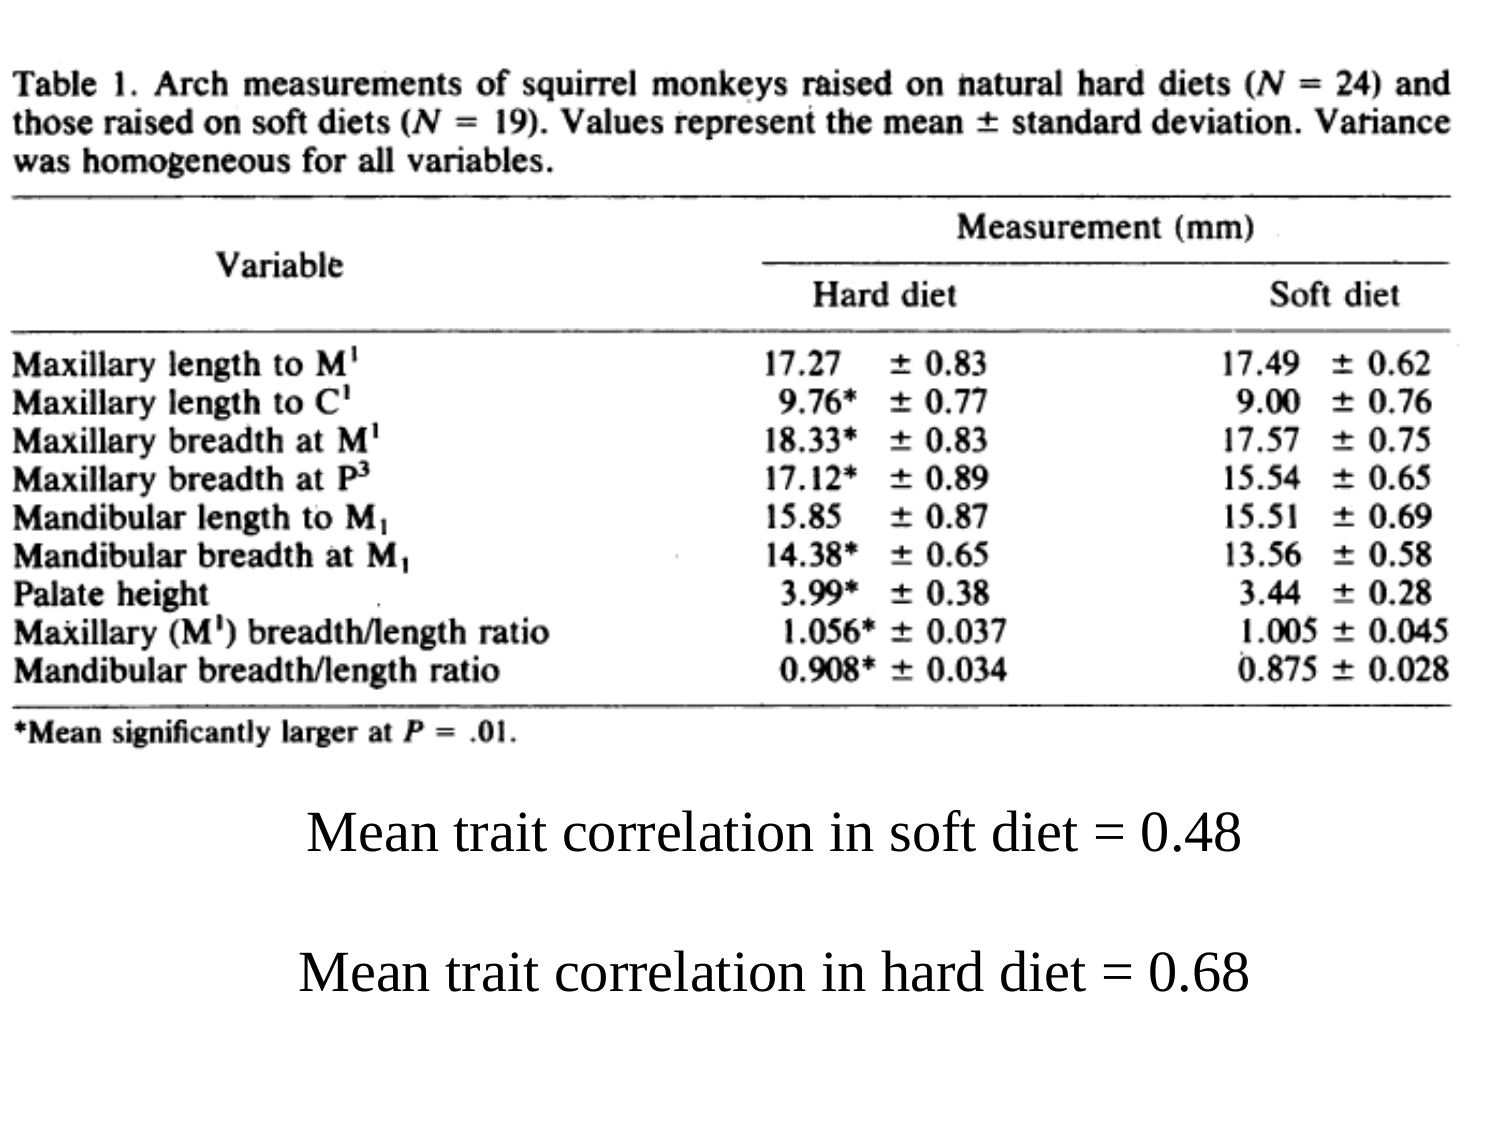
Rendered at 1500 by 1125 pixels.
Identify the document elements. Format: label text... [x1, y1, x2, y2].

text_box Mean trait correlation in soft diet = 0.48 Mean trait correlation in hard diet = 0.68 [200, 785, 1350, 1010]
picture [0, 37, 1500, 763]
